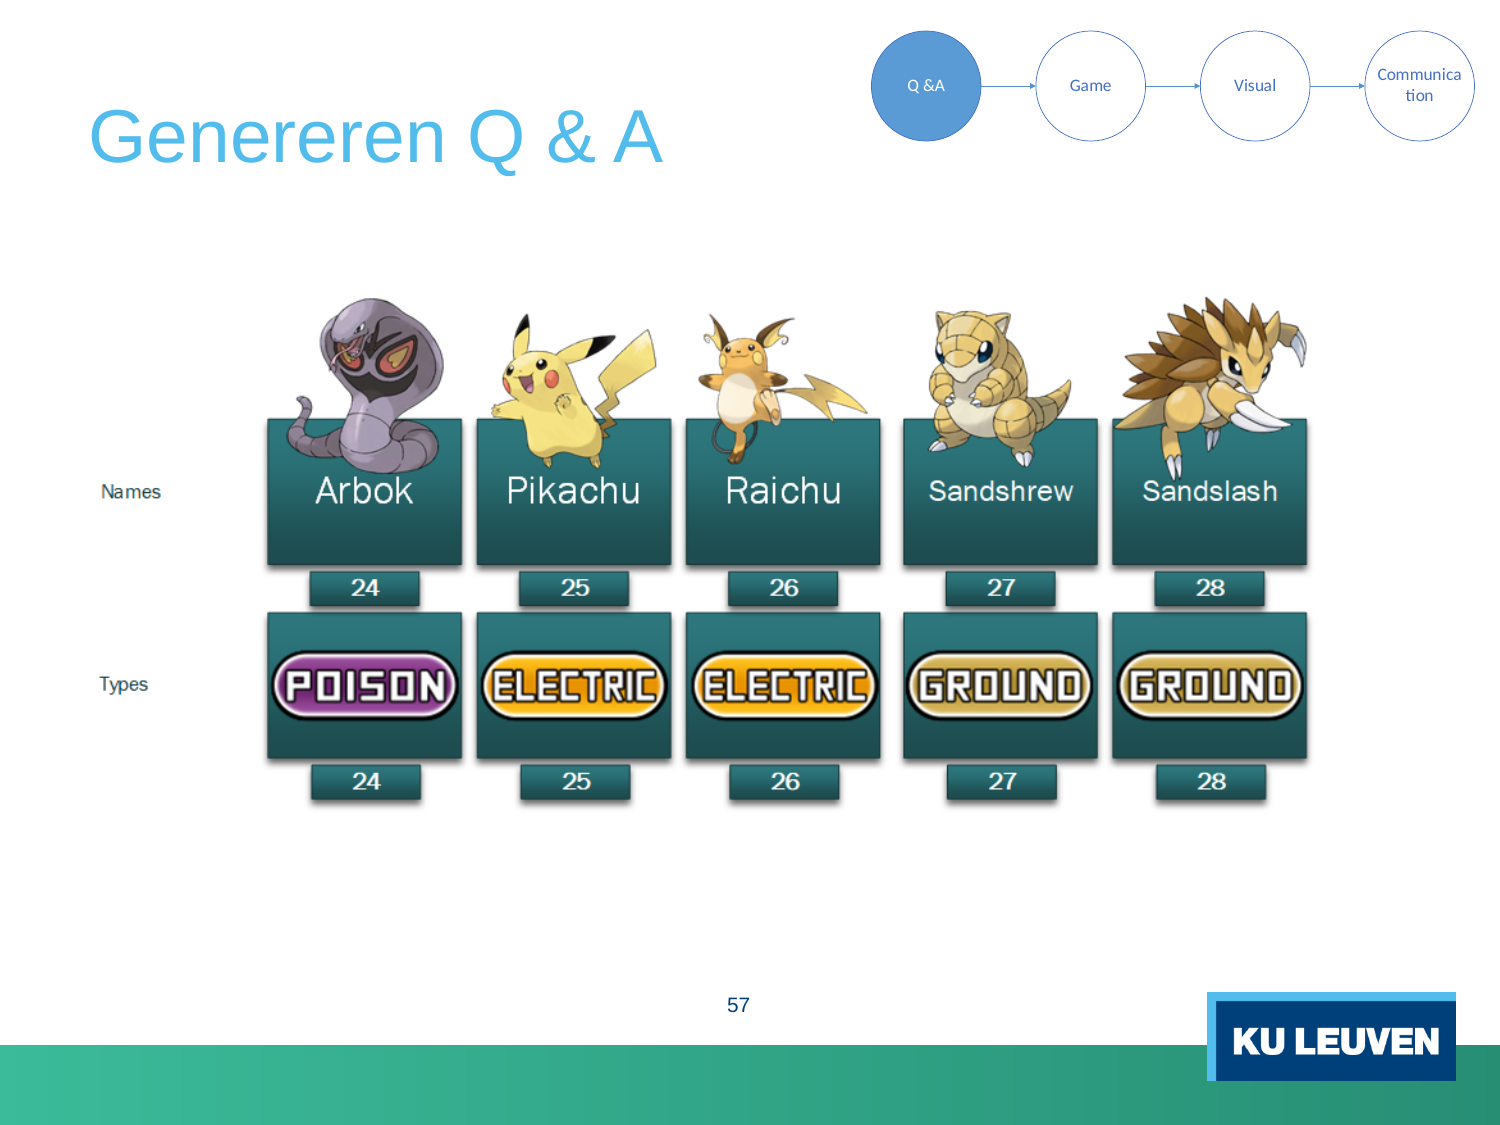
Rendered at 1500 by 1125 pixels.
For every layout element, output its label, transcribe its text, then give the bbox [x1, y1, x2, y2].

slide_number 57 [596, 992, 750, 1040]
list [88, 292, 1318, 814]
title Genereren Q & A [88, 29, 1456, 178]
picture [1207, 992, 1456, 1081]
picture [869, 29, 1476, 142]
